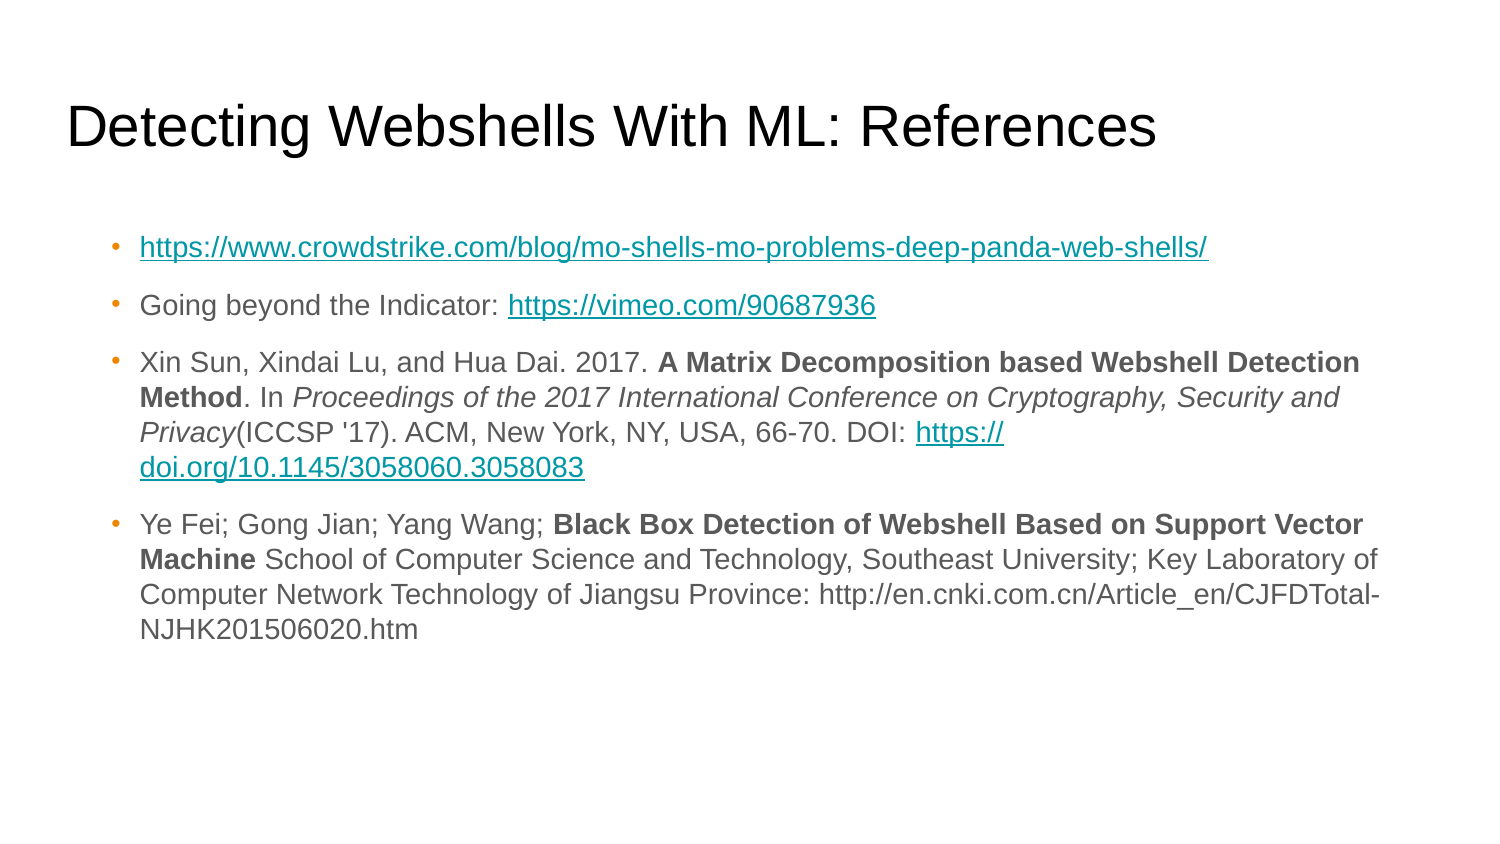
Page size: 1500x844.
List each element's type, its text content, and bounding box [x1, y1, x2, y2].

list https://www.crowdstrike.com/blog/mo-shells-mo-problems-deep-panda-web-shells/ Going beyond the Indicator: https://vimeo.com/90687936 Xin Sun, Xindai Lu, and Hua Dai. 2017. A Matrix Decomposition based Webshell Detection Method. In Proceedings of the 2017 International Conference on Cryptography, Security and Privacy(ICCSP '17). ACM, New York, NY, USA, 66-70. DOI: https://doi.org/10.1145/3058060.3058083 Ye Fei; Gong Jian; Yang Wang; Black Box Detection of Webshell Based on Support Vector Machine School of Computer Science and Technology, Southeast University; Key Laboratory of Computer Network Technology of Jiangsu Province: http://en.cnki.com.cn/Article_en/CJFDTotal-NJHK201506020.htm [103, 224, 1397, 760]
title Detecting Webshells With ML: References [51, 72, 1449, 167]
